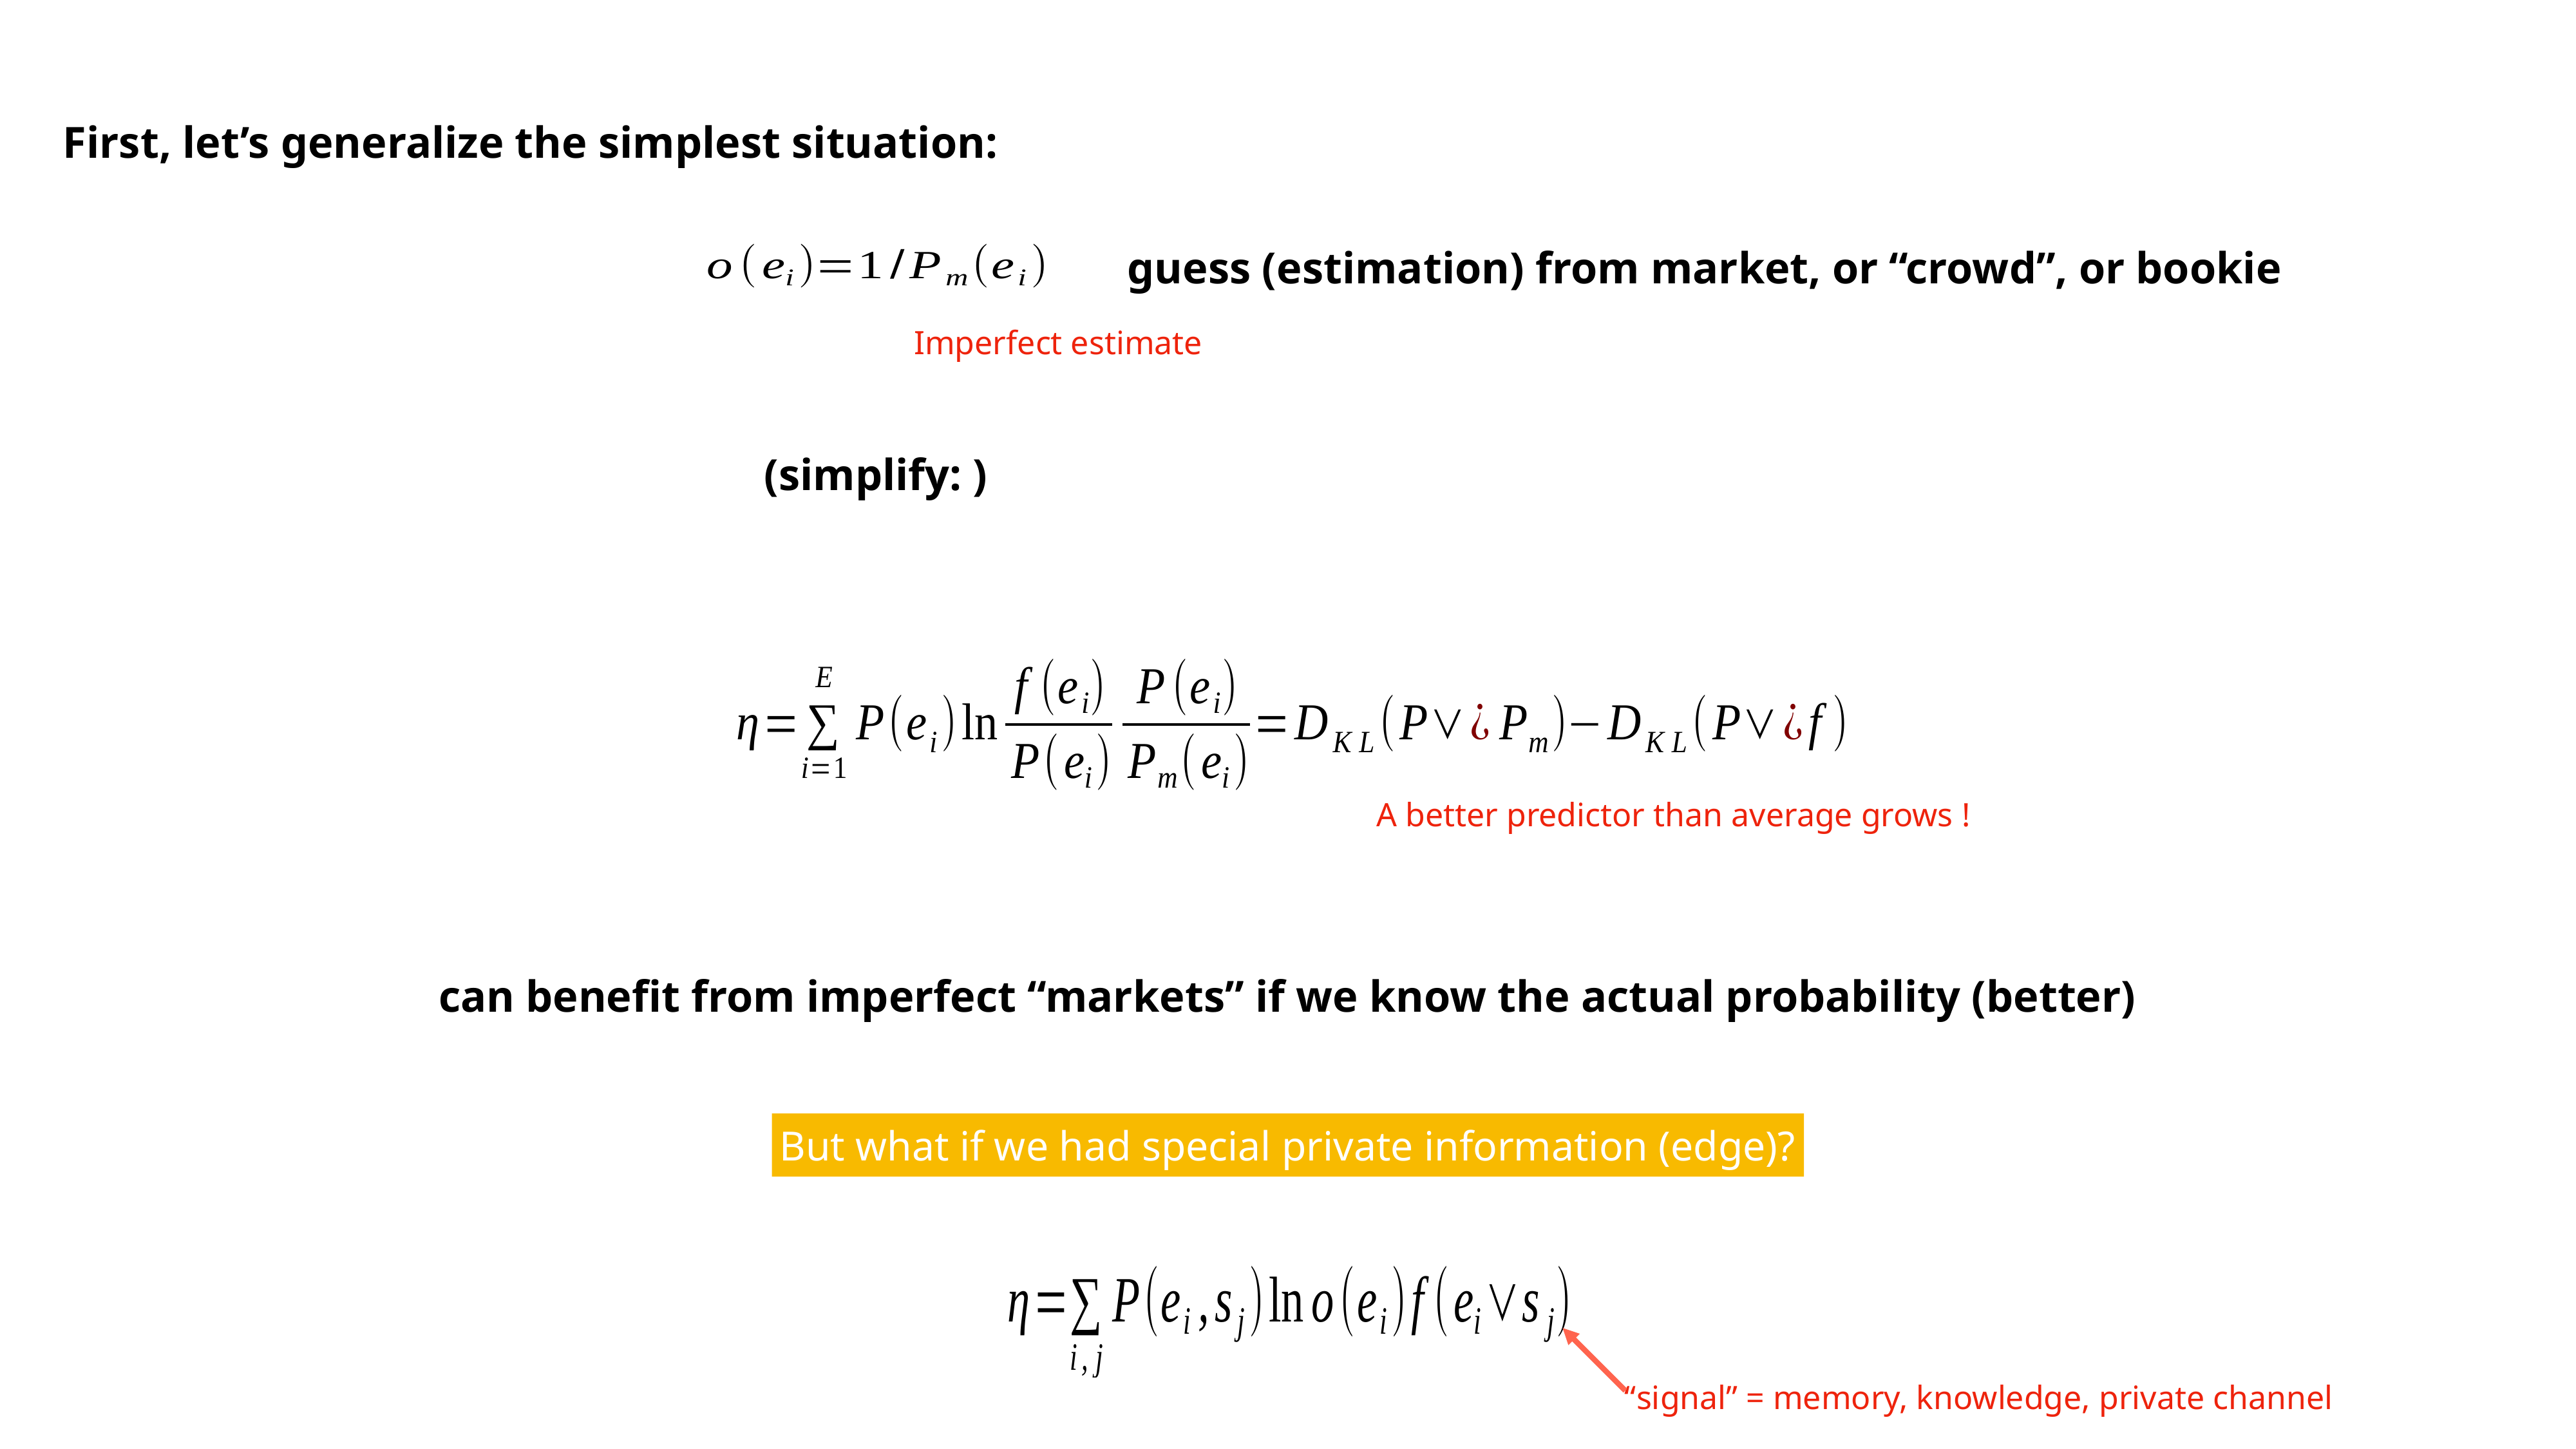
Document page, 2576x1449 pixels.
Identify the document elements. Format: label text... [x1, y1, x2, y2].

text_box First, let’s generalize the simplest situation: [55, 108, 1007, 175]
text_box [736, 655, 1849, 796]
text_box guess (estimation) from market, or “crowd”, or bookie [1120, 232, 2290, 300]
text_box Imperfect estimate [908, 317, 1208, 366]
text_box [1562, 1328, 1625, 1391]
text_box [1007, 1260, 1573, 1378]
text_box A better predictor than average grows ! [1371, 789, 1976, 838]
text_box “signal” = memory, knowledge, private channel [1619, 1372, 2347, 1421]
text_box [706, 240, 1047, 292]
text_box But what if we had special private information (edge)? [772, 1113, 1804, 1177]
text_box can benefit from imperfect “markets” if we know the actual probability (better) [431, 961, 2145, 1028]
text_box (simplify: ) [756, 440, 996, 507]
